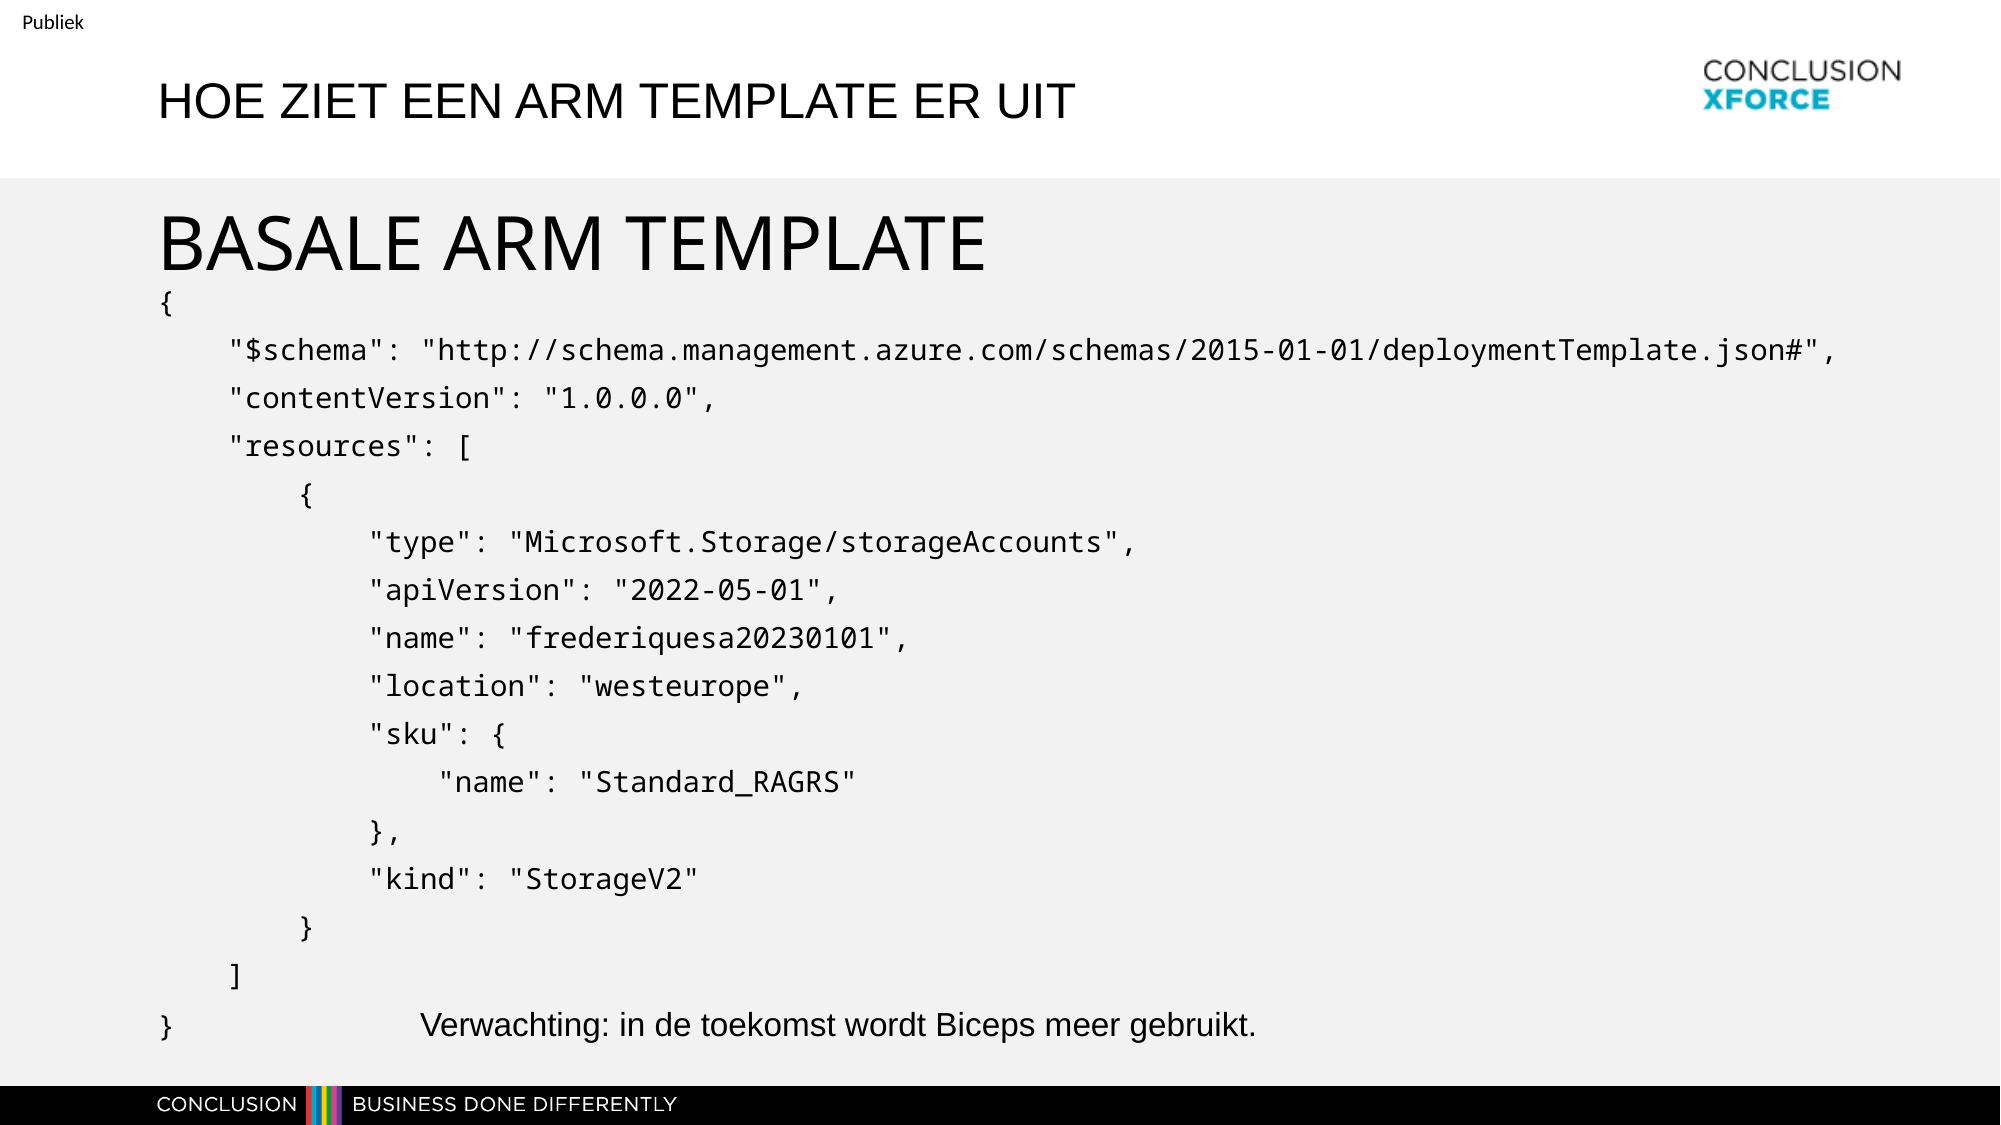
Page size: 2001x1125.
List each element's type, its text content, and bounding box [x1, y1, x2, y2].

title Hoe ziet een ARM template er uit [157, 87, 1469, 114]
picture [0, 1086, 315, 1125]
list basale ARM template { "$schema": "http://schema.management.azure.com/schemas/2015-01-01/deploymentTemplate.json#", "contentVersion": "1.0.0.0", "resources": [ { "type": "Microsoft.Storage/storageAccounts", "apiVersion": "2022-05-01", "name": "frederiquesa20230101", "location": "westeurope", "sku": { "name": "Standard_RAGRS" }, "kind": "StorageV2" } ] } Verwachting: in de toekomst wordt Biceps meer gebruikt. [157, 292, 1843, 1069]
picture [1684, 39, 1923, 149]
picture [318, 1086, 2000, 1125]
